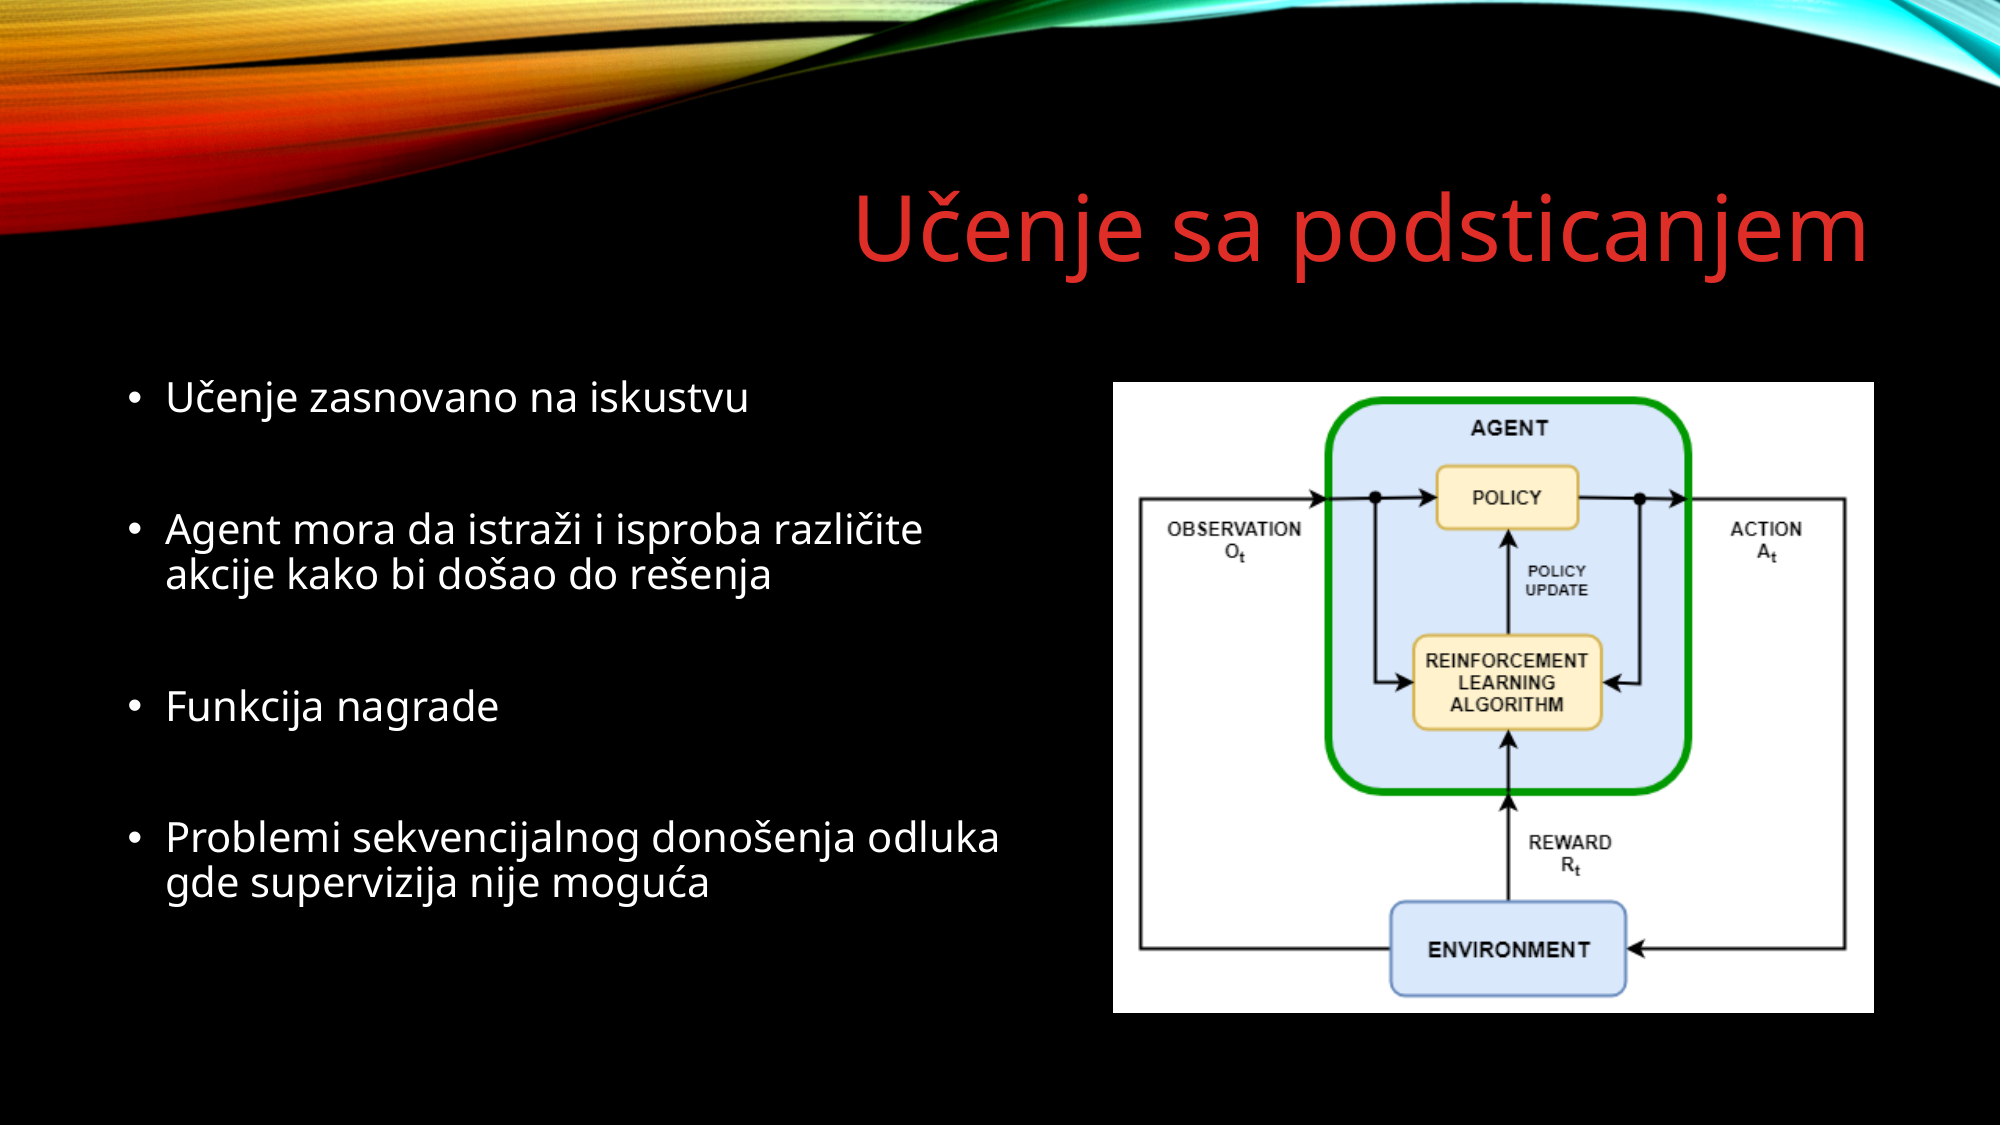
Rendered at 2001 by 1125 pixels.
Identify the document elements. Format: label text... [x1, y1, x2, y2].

picture [1112, 381, 1874, 1014]
picture [0, 1, 2000, 237]
list Učenje zasnovano na iskustvu Agent mora da istraži i isproba različite akcije kako bi došao do rešenja Funkcija nagrade Problemi sekvencijalnog donošenja odluka gde supervizija nije moguća [112, 369, 1030, 1046]
title Učenje sa podsticanjem [474, 125, 1888, 338]
